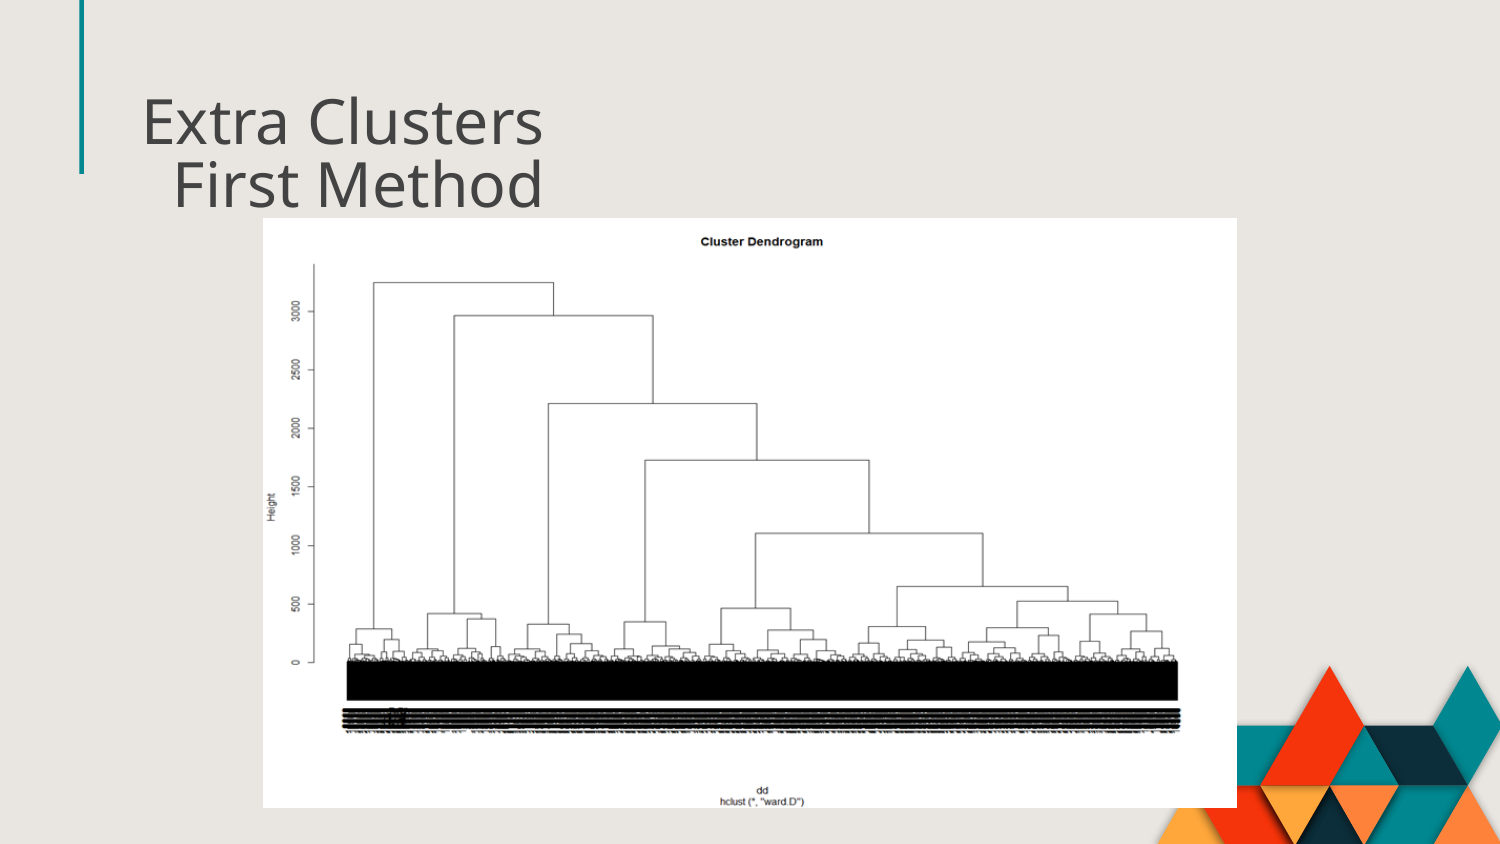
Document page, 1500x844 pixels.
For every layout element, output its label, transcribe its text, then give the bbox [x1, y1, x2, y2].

text_box First Method [157, 140, 1486, 235]
picture [263, 218, 1237, 809]
title Extra Clusters [126, 76, 1455, 172]
